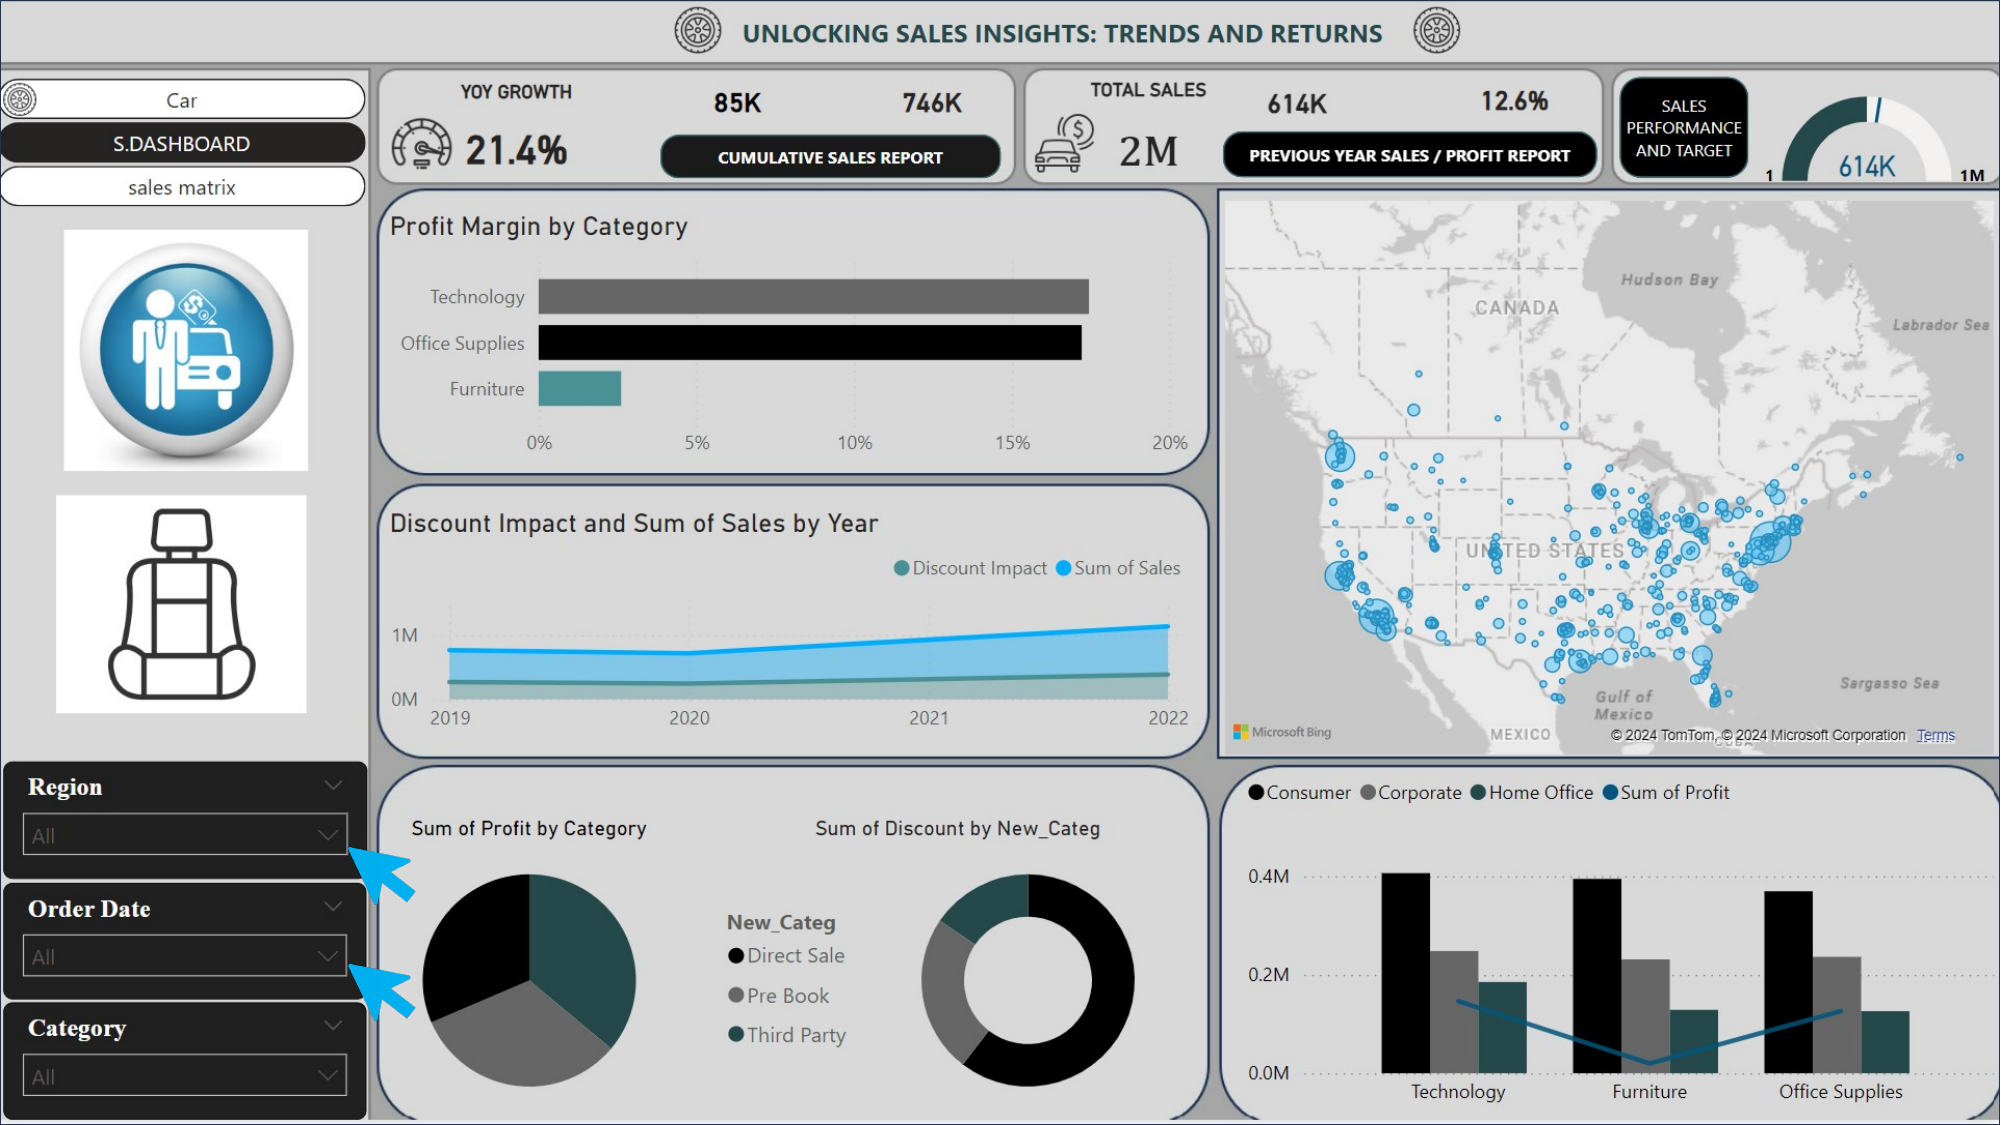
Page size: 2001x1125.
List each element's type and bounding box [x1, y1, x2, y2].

text_box [0, 0, 2000, 1125]
picture [324, 816, 441, 933]
picture [324, 933, 441, 1049]
